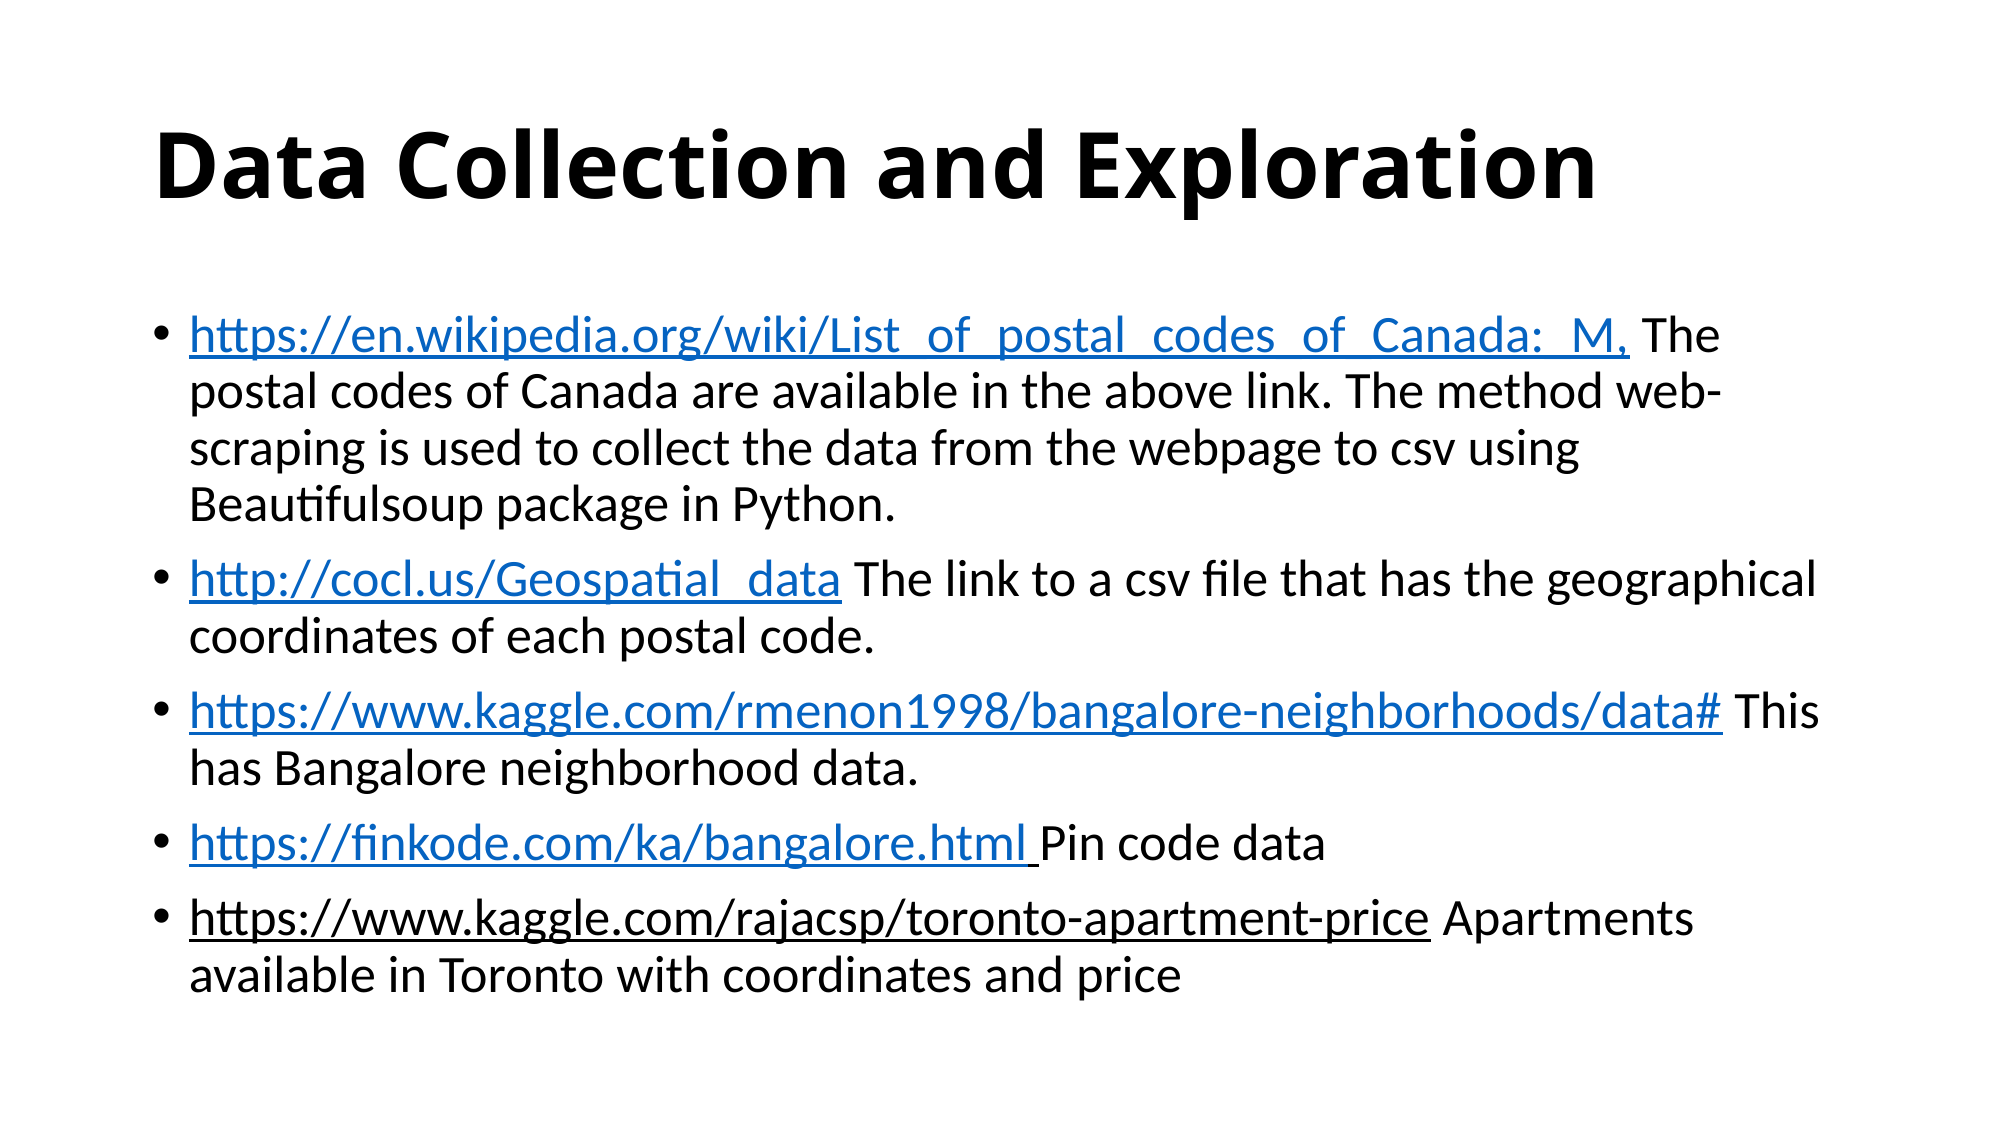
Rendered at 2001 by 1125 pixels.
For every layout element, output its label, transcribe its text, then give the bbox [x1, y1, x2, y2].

title Data Collection and Exploration [137, 59, 1863, 278]
list https://en.wikipedia.org/wiki/List_of_postal_codes_of_Canada:_M, The postal codes of Canada are available in the above link. The method web-scraping is used to collect the data from the webpage to csv using Beautifulsoup package in Python. http://cocl.us/Geospatial_data The link to a csv file that has the geographical coordinates of each postal code. https://www.kaggle.com/rmenon1998/bangalore-neighborhoods/data# This has Bangalore neighborhood data. https://finkode.com/ka/bangalore.html Pin code data https://www.kaggle.com/rajacsp/toronto-apartment-price Apartments available in Toronto with coordinates and price [137, 299, 1863, 1014]
